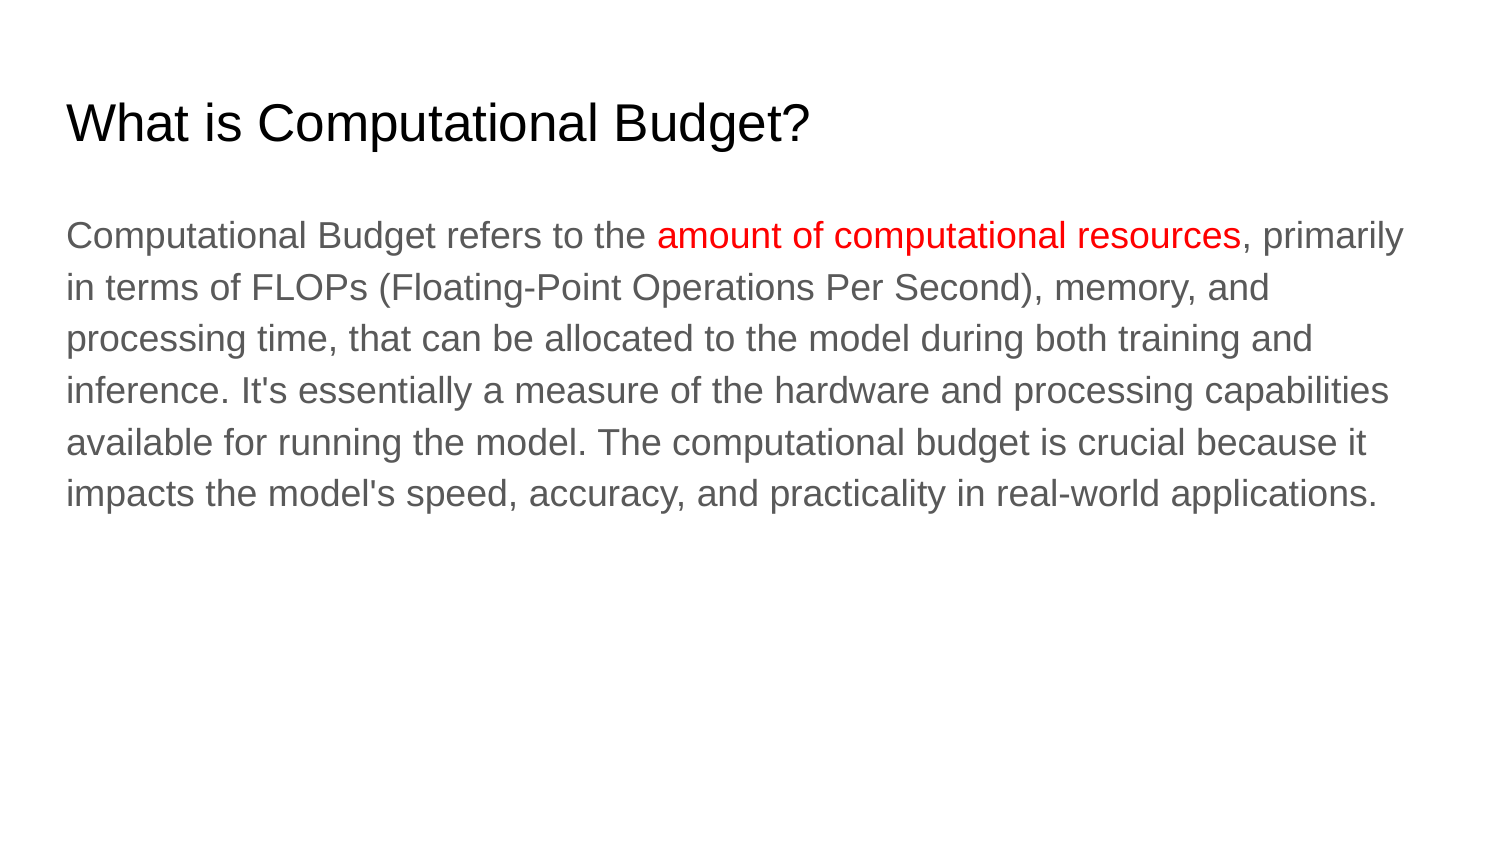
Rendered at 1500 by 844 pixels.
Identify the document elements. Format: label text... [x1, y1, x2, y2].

list Computational Budget refers to the amount of computational resources, primarily in terms of FLOPs (Floating-Point Operations Per Second), memory, and processing time, that can be allocated to the model during both training and inference. It's essentially a measure of the hardware and processing capabilities available for running the model. The computational budget is crucial because it impacts the model's speed, accuracy, and practicality in real-world applications. [51, 189, 1449, 750]
title What is Computational Budget? [51, 72, 1449, 167]
